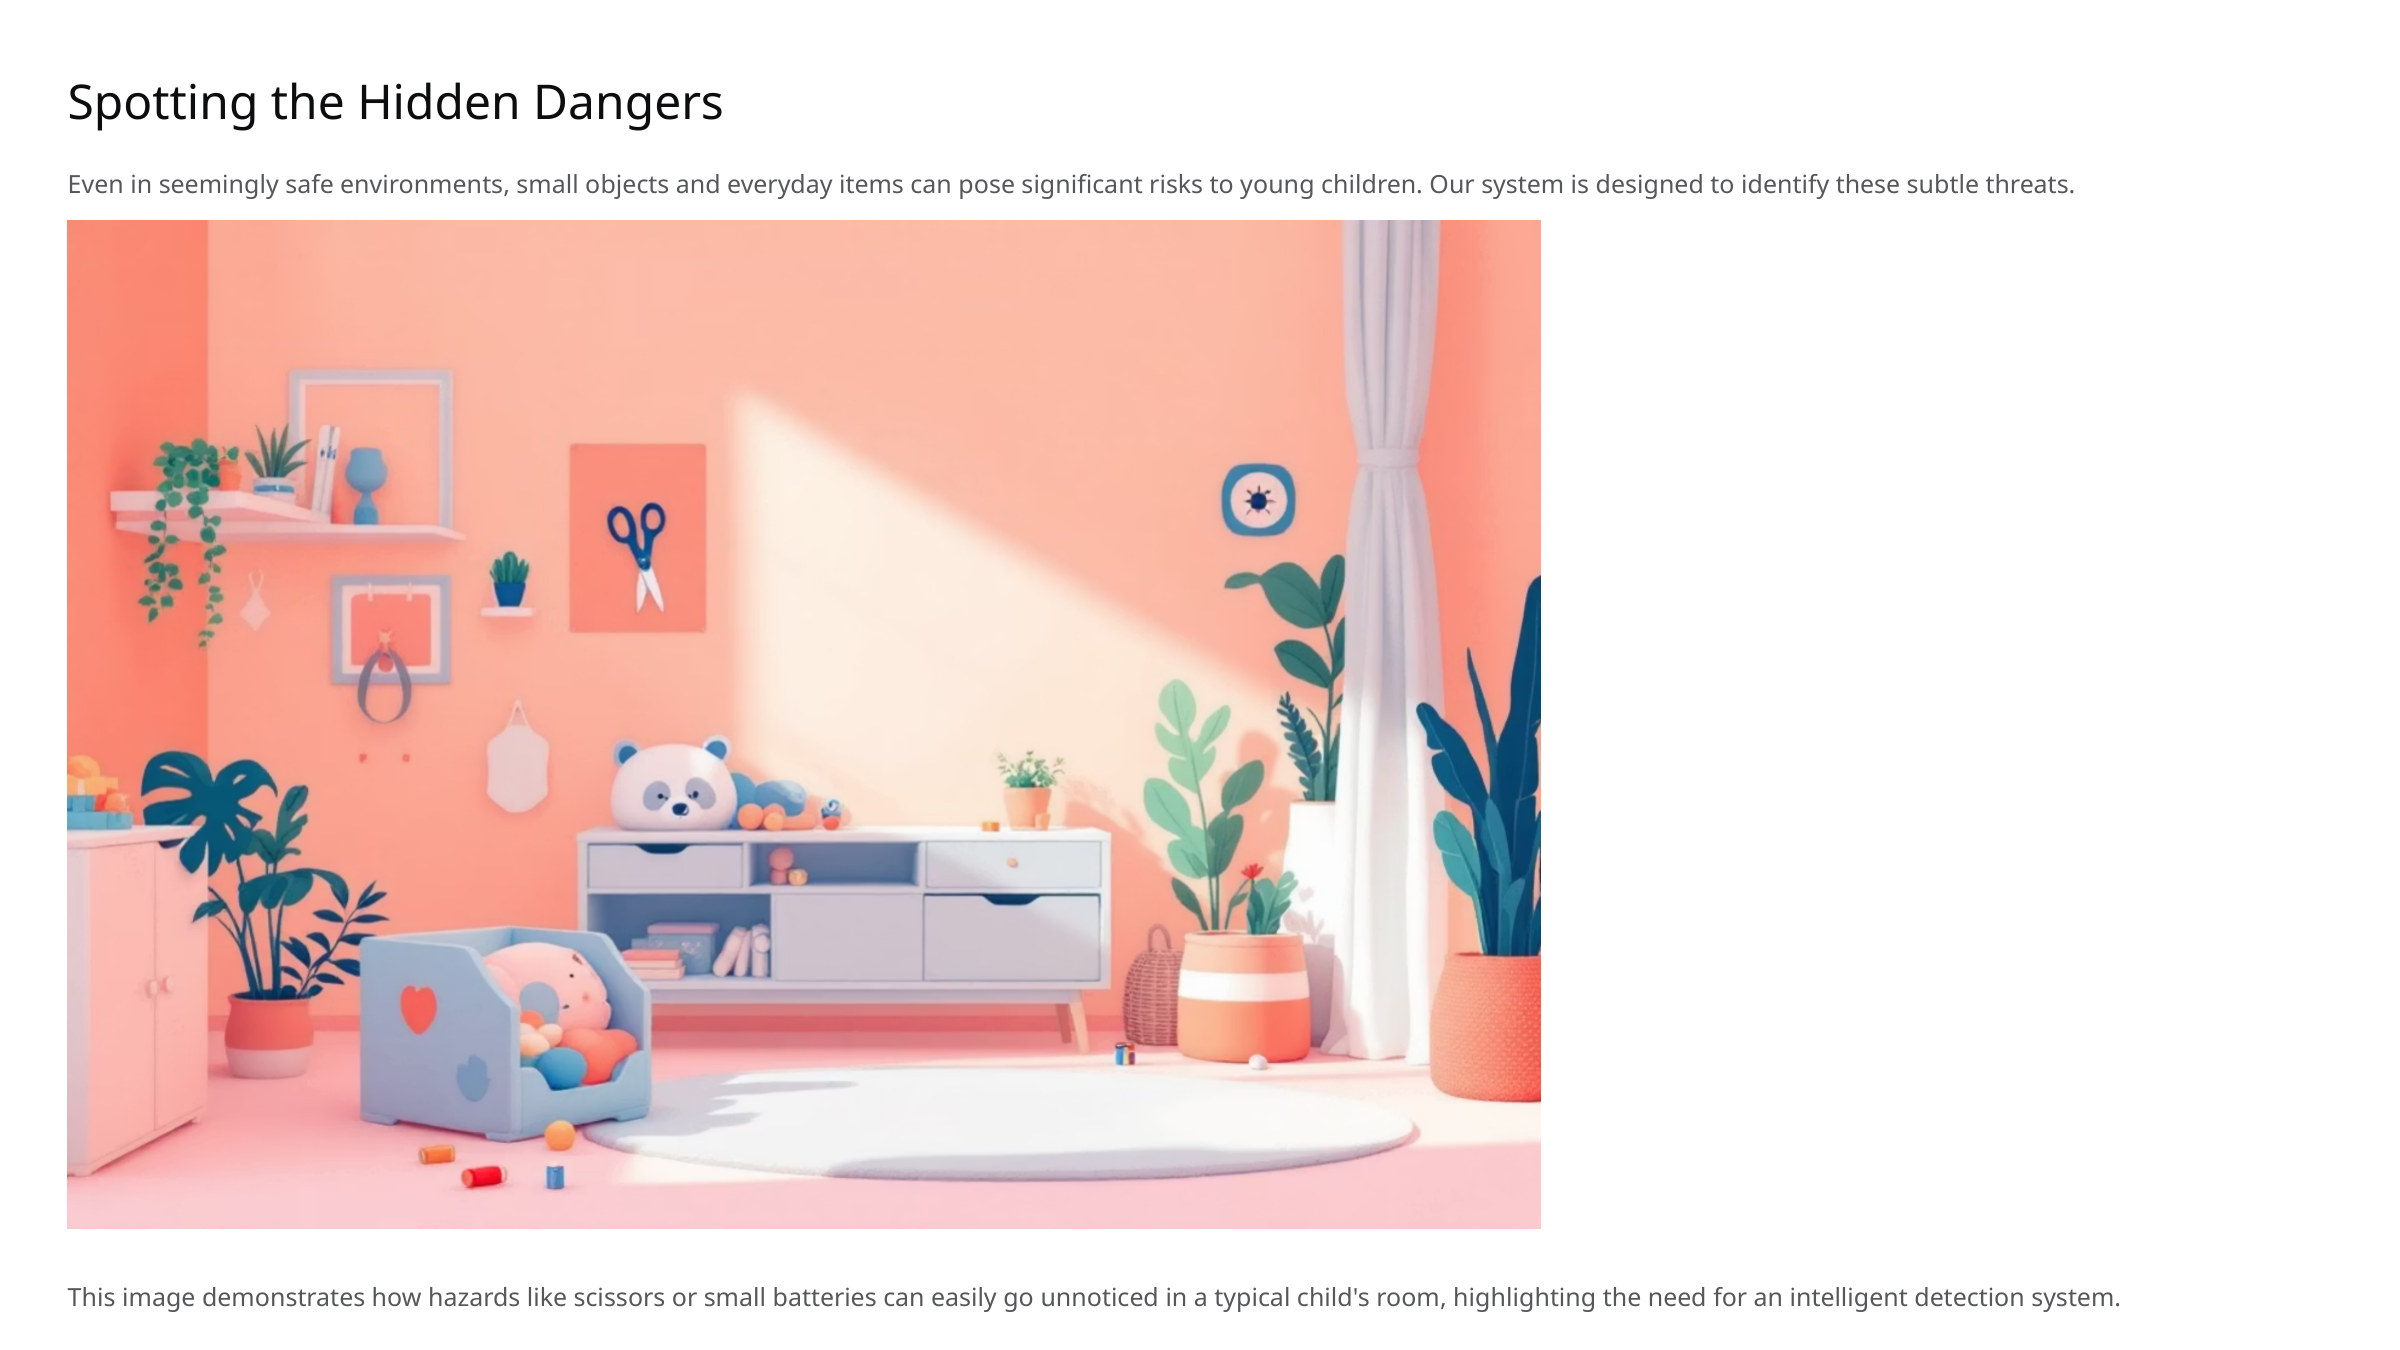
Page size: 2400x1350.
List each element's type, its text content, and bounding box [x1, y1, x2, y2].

picture [67, 220, 1541, 1229]
text_box Even in seemingly safe environments, small objects and everyday items can pose significant risks to young children. Our system is designed to identify these subtle threats. [67, 168, 2333, 200]
text_box Spotting the Hidden Dangers [67, 68, 730, 130]
text_box This image demonstrates how hazards like scissors or small batteries can easily go unnoticed in a typical child's room, highlighting the need for an intelligent detection system. [67, 1280, 2400, 1312]
